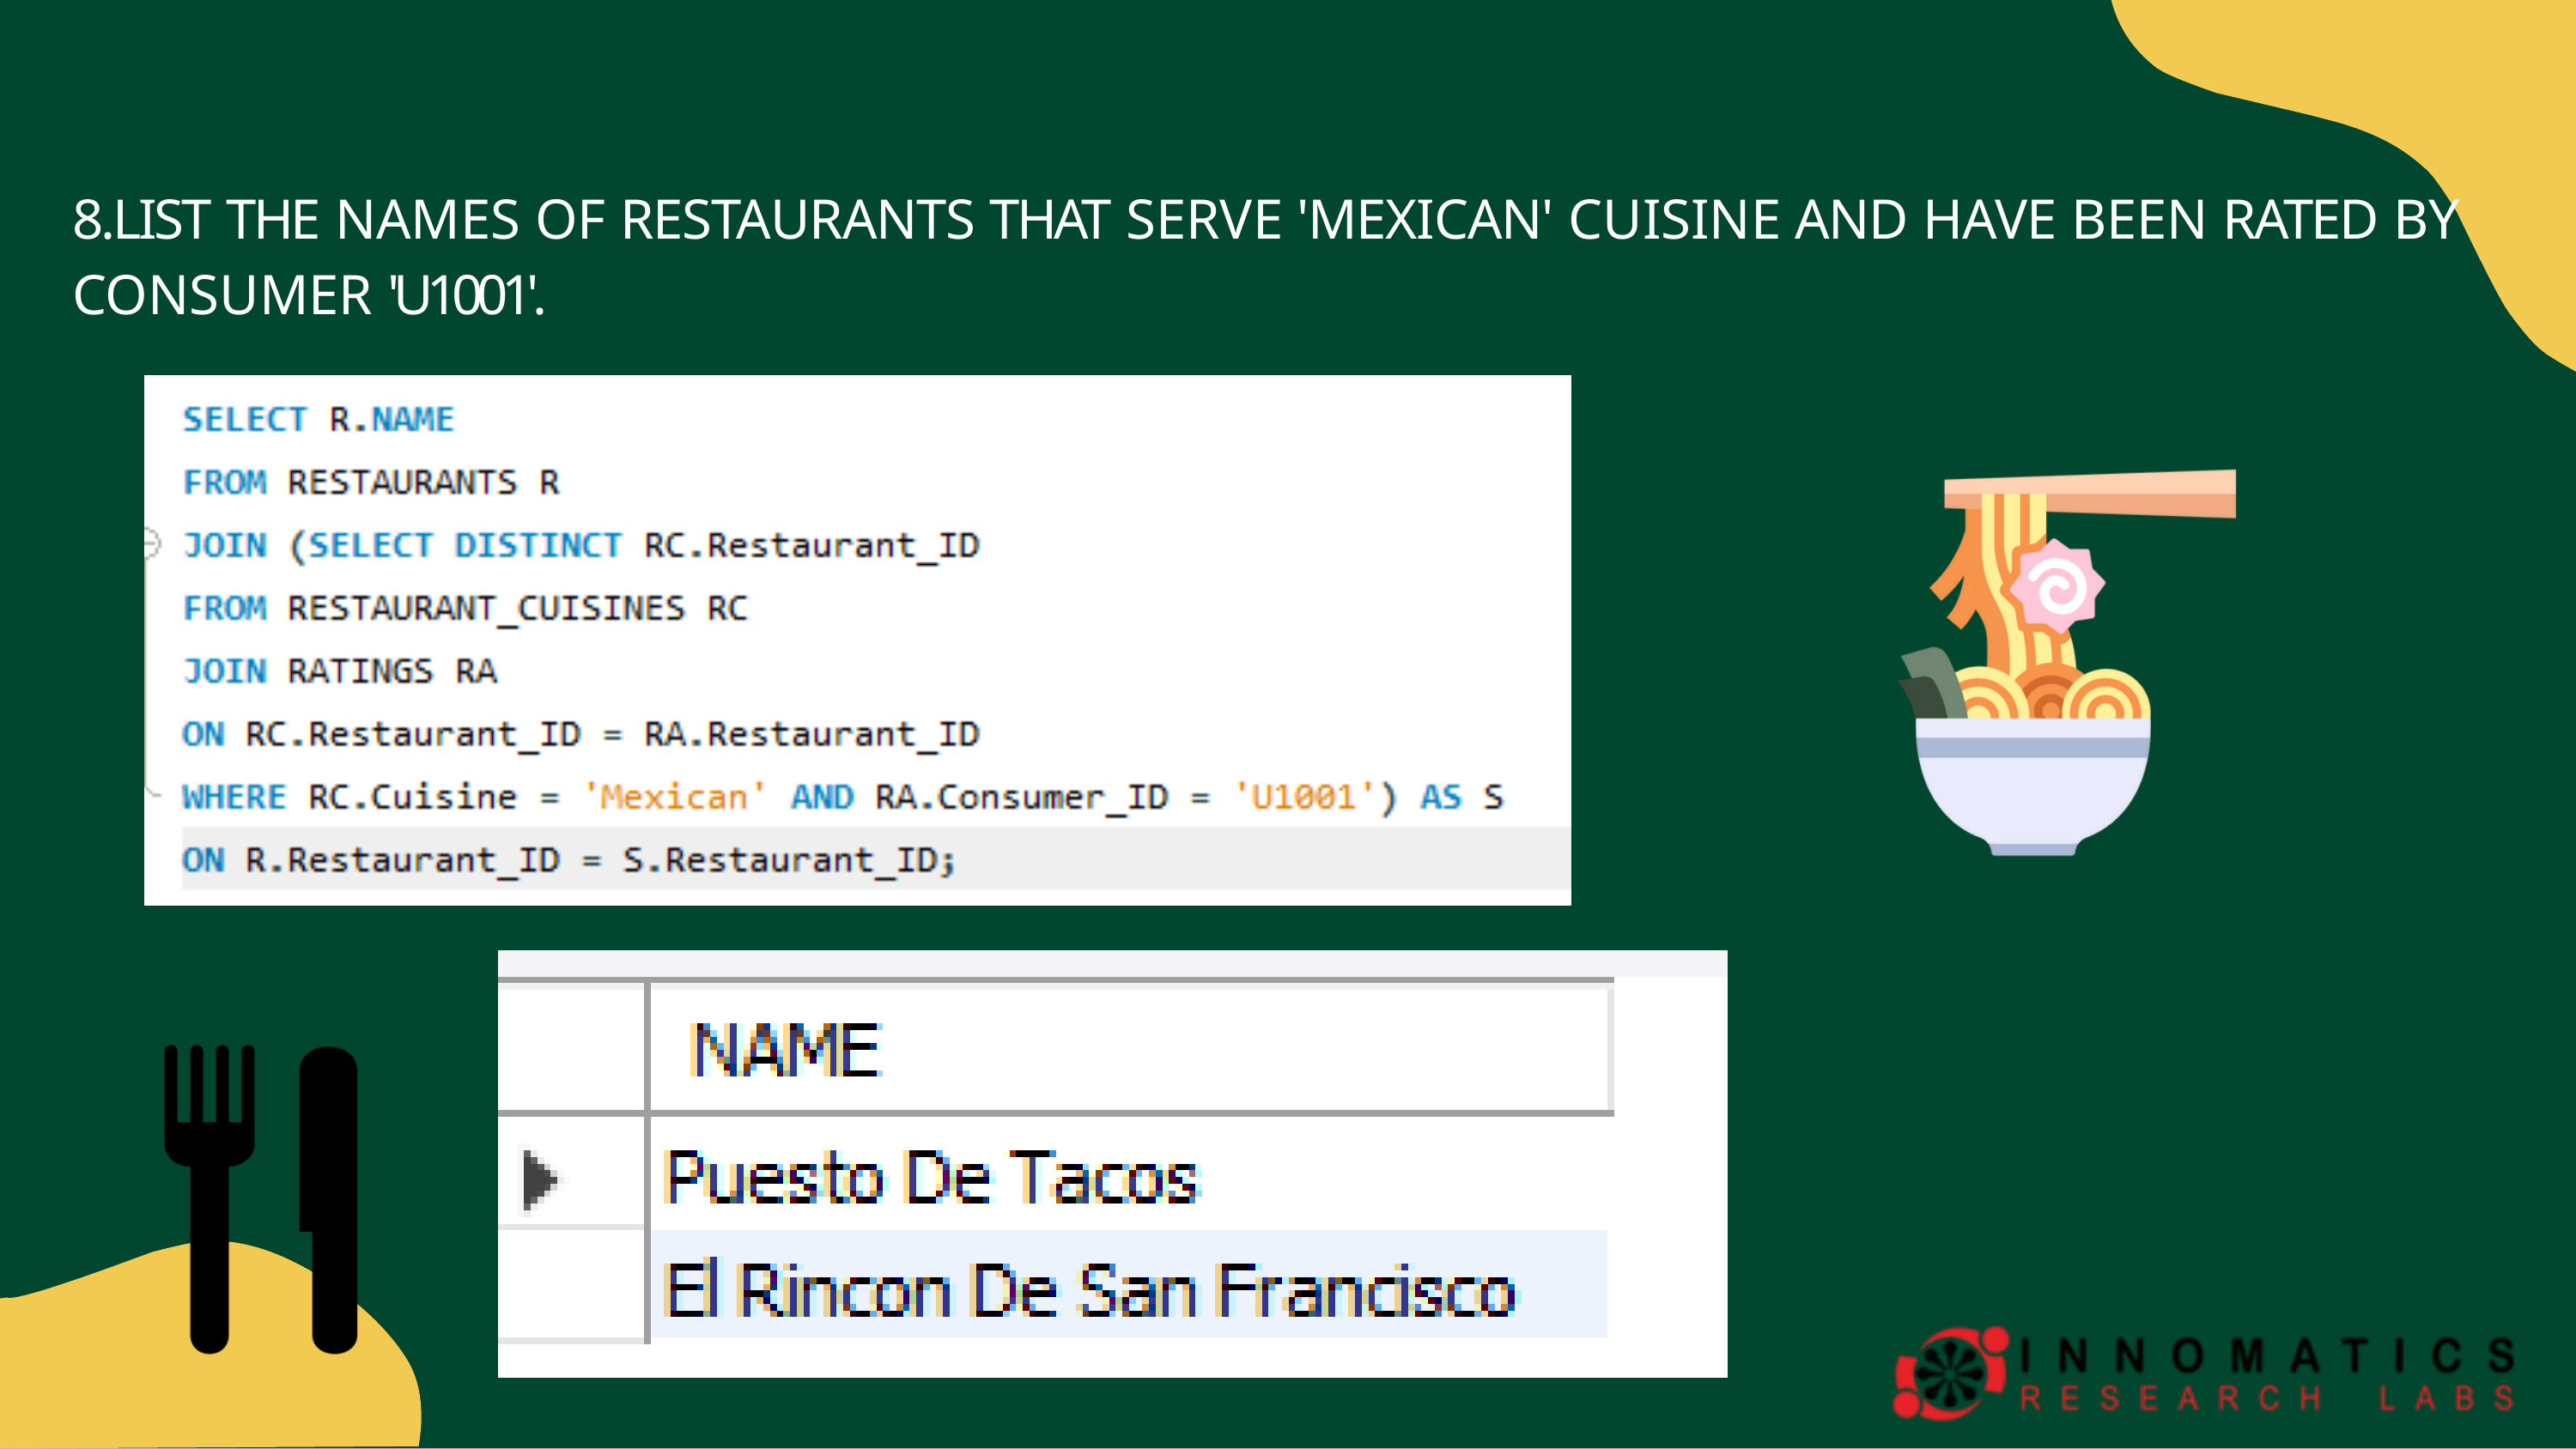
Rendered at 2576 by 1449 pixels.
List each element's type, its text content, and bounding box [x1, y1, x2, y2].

picture [144, 375, 1571, 906]
picture [1862, 1306, 2544, 1449]
picture [100, 1039, 422, 1361]
picture [497, 950, 1728, 1379]
title 8.LIST THE NAMES OF RESTAURANTS THAT SERVE 'MEXICAN' CUISINE AND HAVE BEEN RATED BY CONSUMER 'U1001'. [44, 27, 2532, 416]
picture [1862, 458, 2272, 868]
